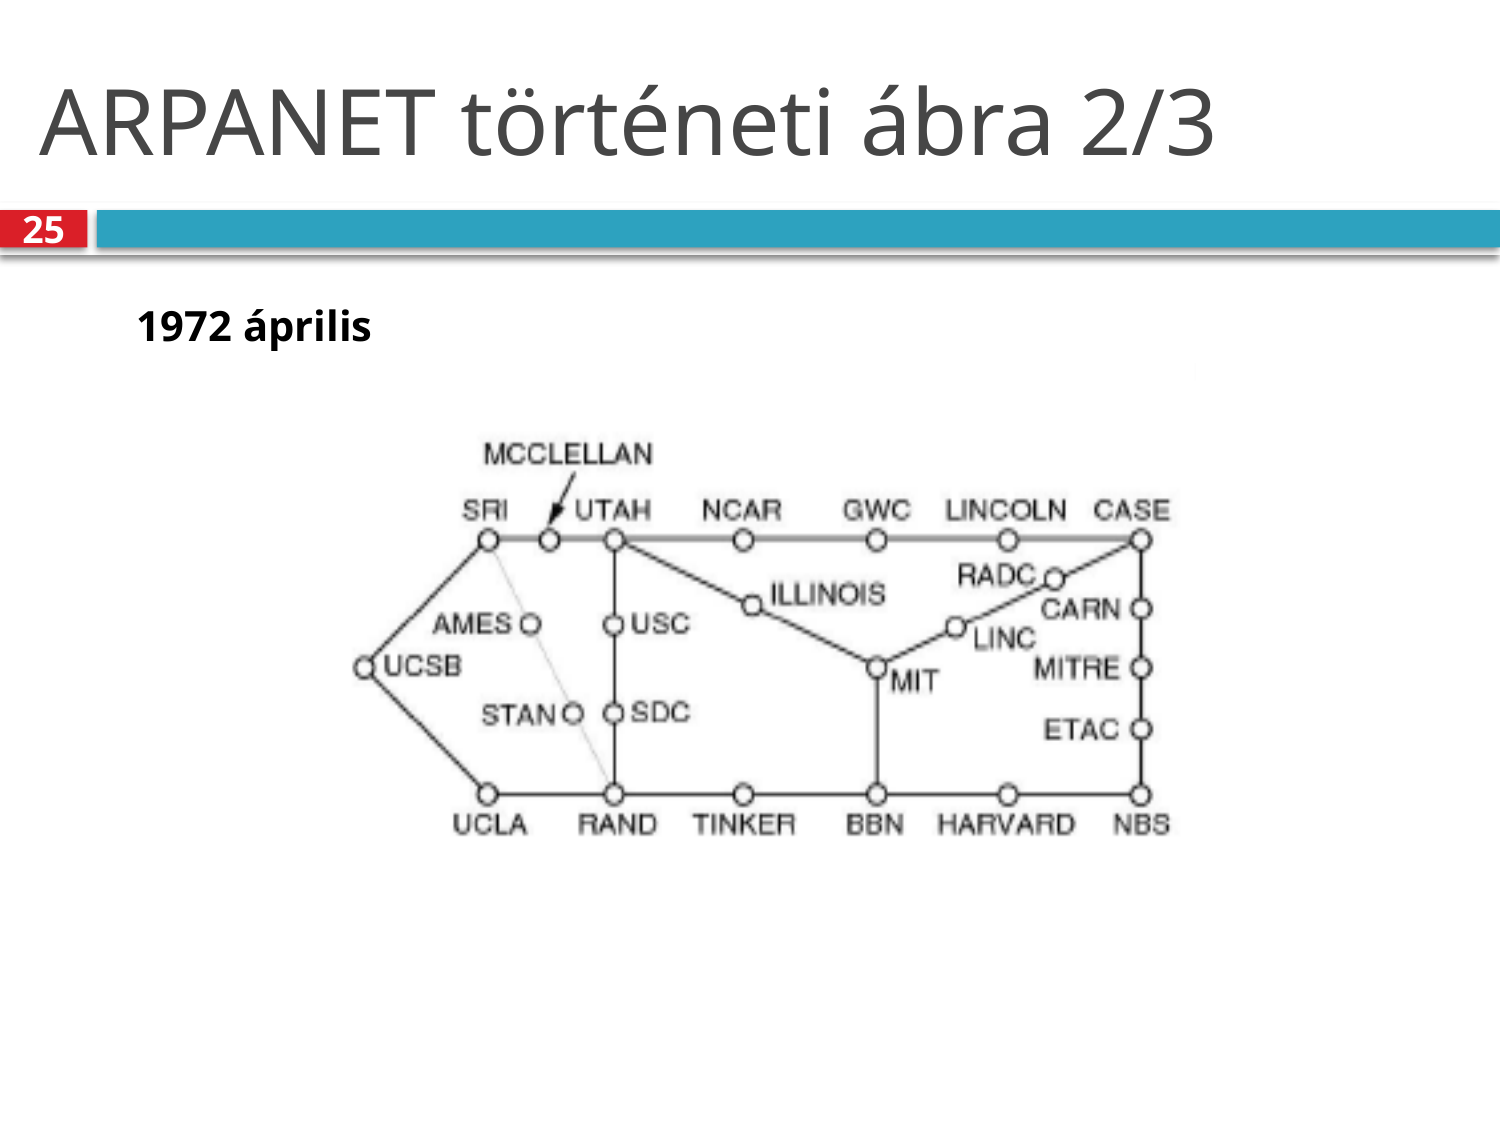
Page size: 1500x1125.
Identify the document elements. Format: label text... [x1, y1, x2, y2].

slide_number 25 [0, 206, 88, 257]
title ARPANET történeti ábra 2/3 [24, 37, 1475, 200]
text_box 1972 április [121, 292, 388, 357]
picture [311, 362, 1197, 911]
